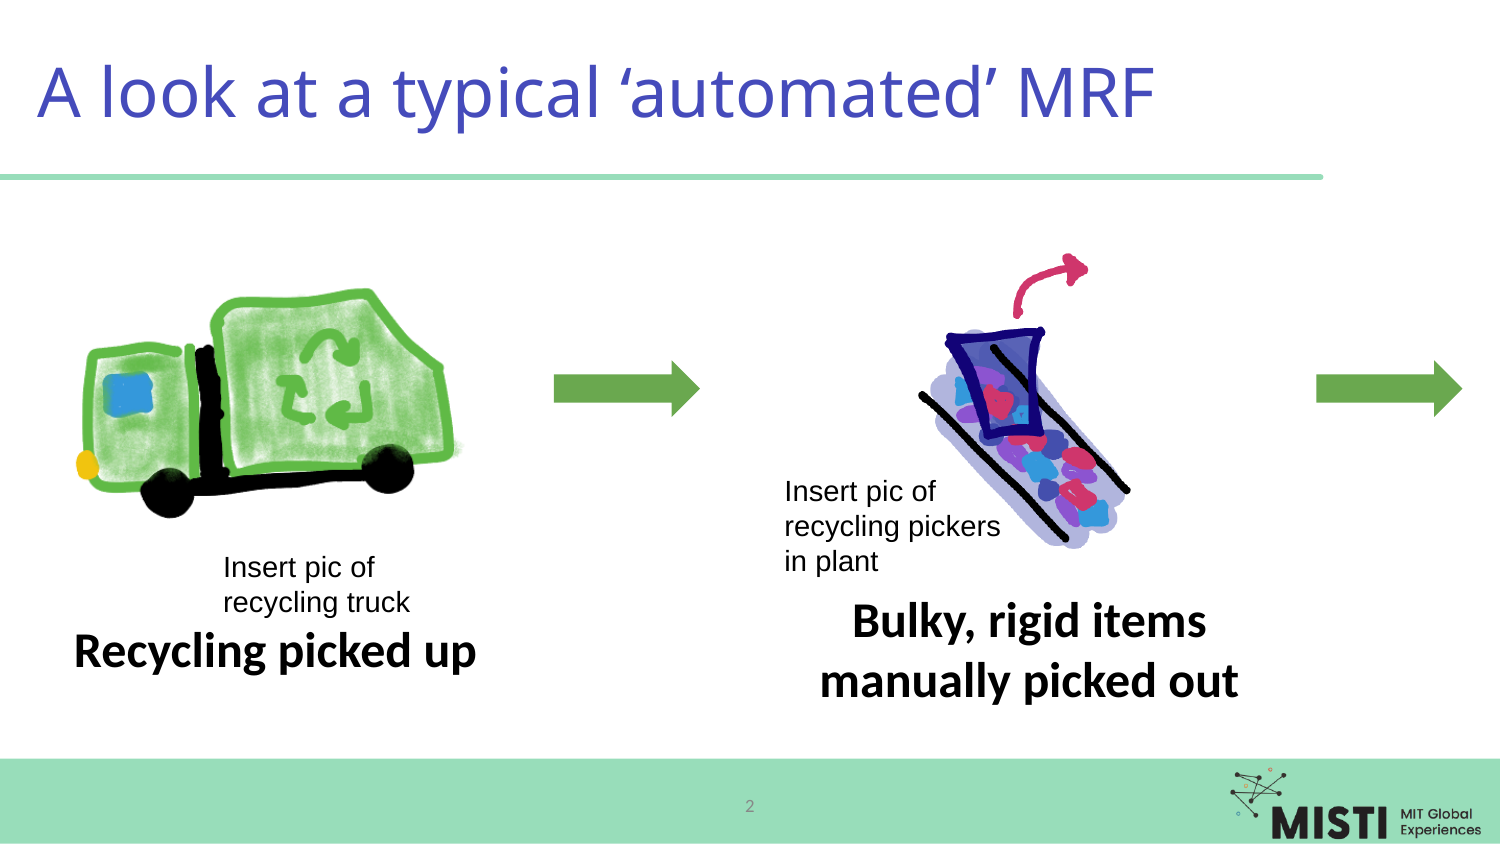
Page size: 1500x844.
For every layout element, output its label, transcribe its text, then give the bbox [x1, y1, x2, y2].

text_box Bulky, rigid items manually picked out [778, 572, 1281, 723]
title A look at a typical ‘automated’ MRF [26, 14, 1321, 174]
picture [1215, 758, 1500, 844]
text_box [1316, 360, 1463, 417]
text_box Insert pic of recycling pickers in plant [769, 465, 838, 586]
text_box Recycling picked up [24, 602, 527, 693]
text_box [0, 758, 1213, 844]
text_box Insert pic of recycling truck [208, 554, 455, 626]
picture [31, 255, 501, 546]
text_box [553, 360, 700, 417]
picture [839, 241, 1216, 579]
slide_number 2 [581, 782, 919, 827]
